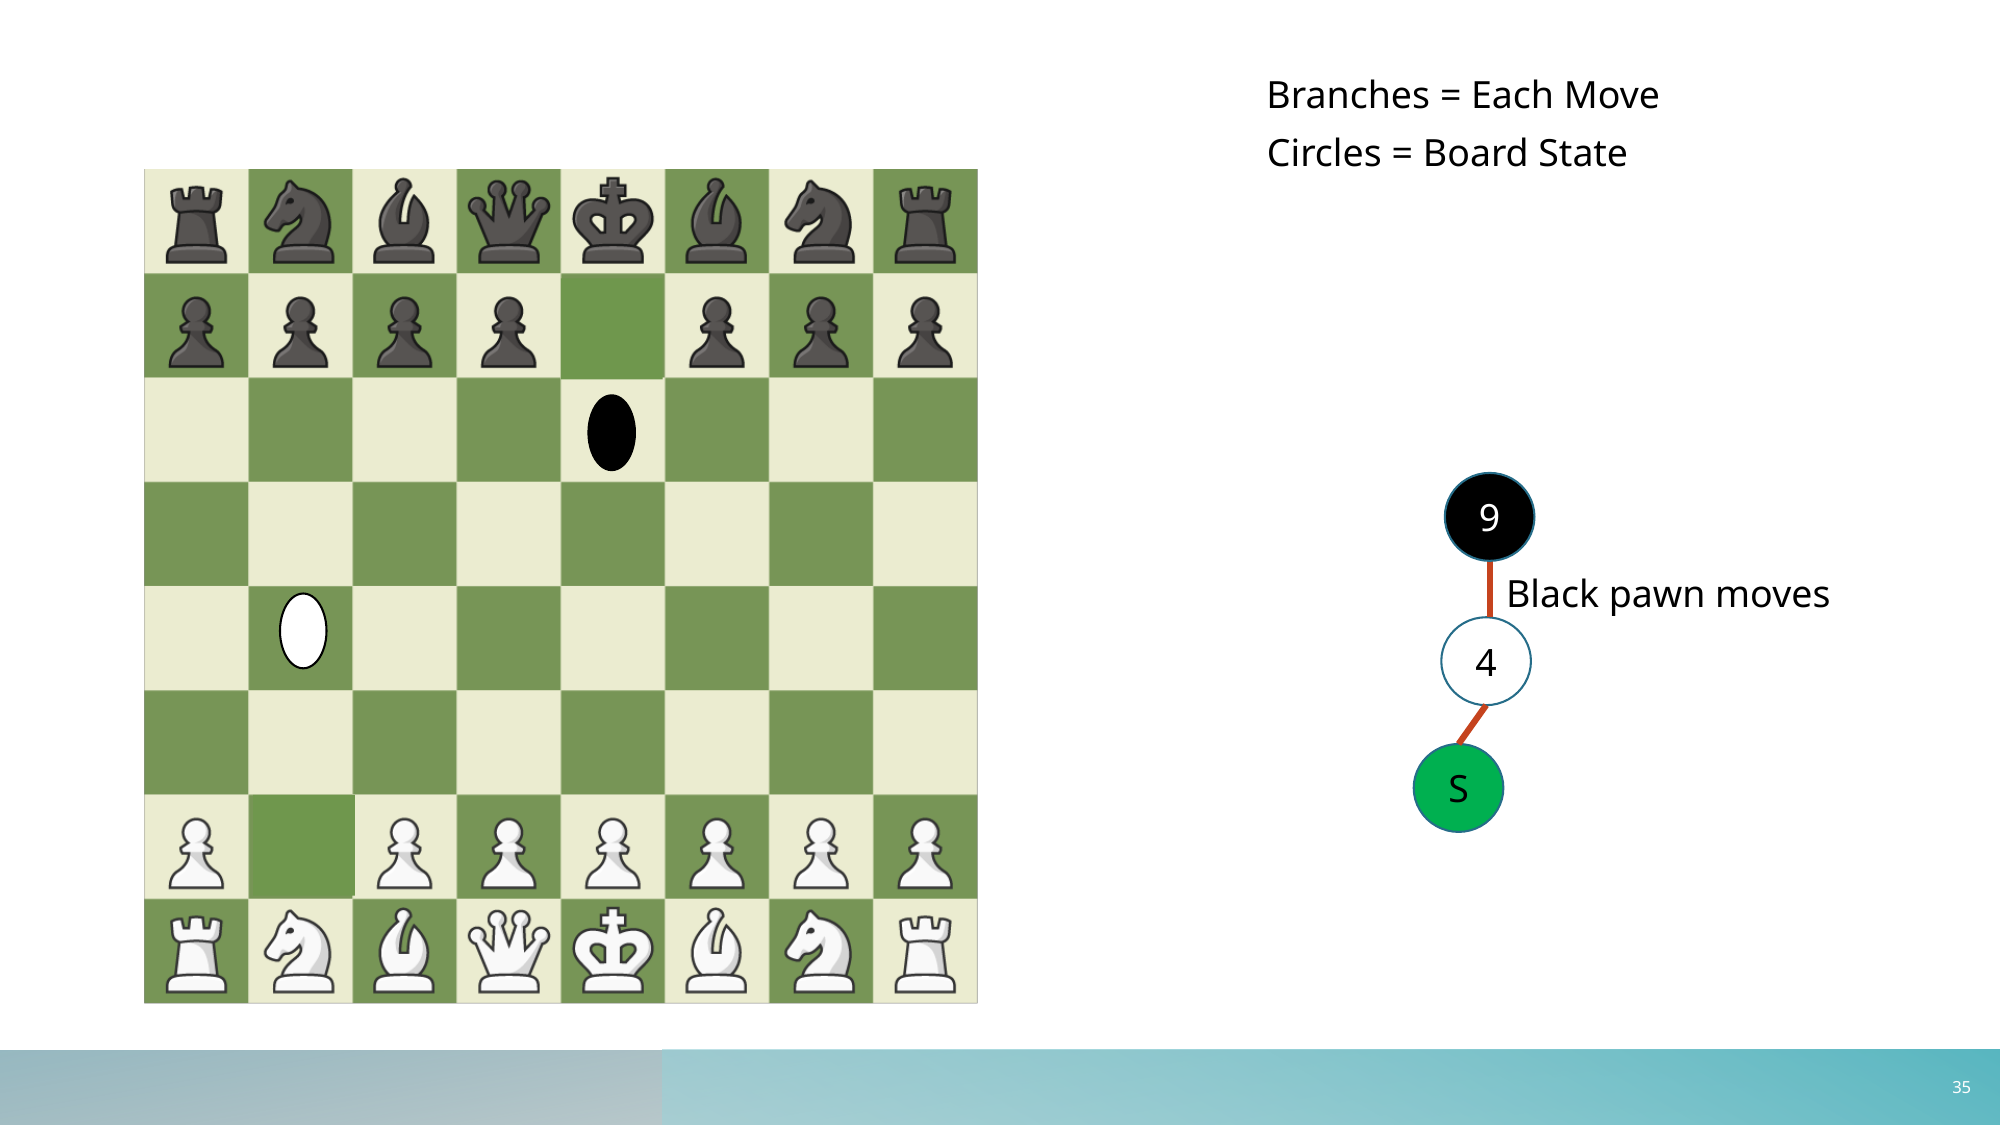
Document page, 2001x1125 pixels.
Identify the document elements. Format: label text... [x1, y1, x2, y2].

text_box Black pawn moves [1491, 562, 1846, 623]
text_box Circles = Board State [1252, 121, 1644, 182]
text_box 9 [1443, 471, 1536, 562]
text_box S [1412, 743, 1505, 833]
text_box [1458, 705, 1487, 744]
slide_number 34 [1914, 1051, 1987, 1125]
picture [144, 169, 978, 1004]
text_box Branches = Each Move [1251, 63, 1676, 124]
text_box 4 [1440, 616, 1532, 707]
